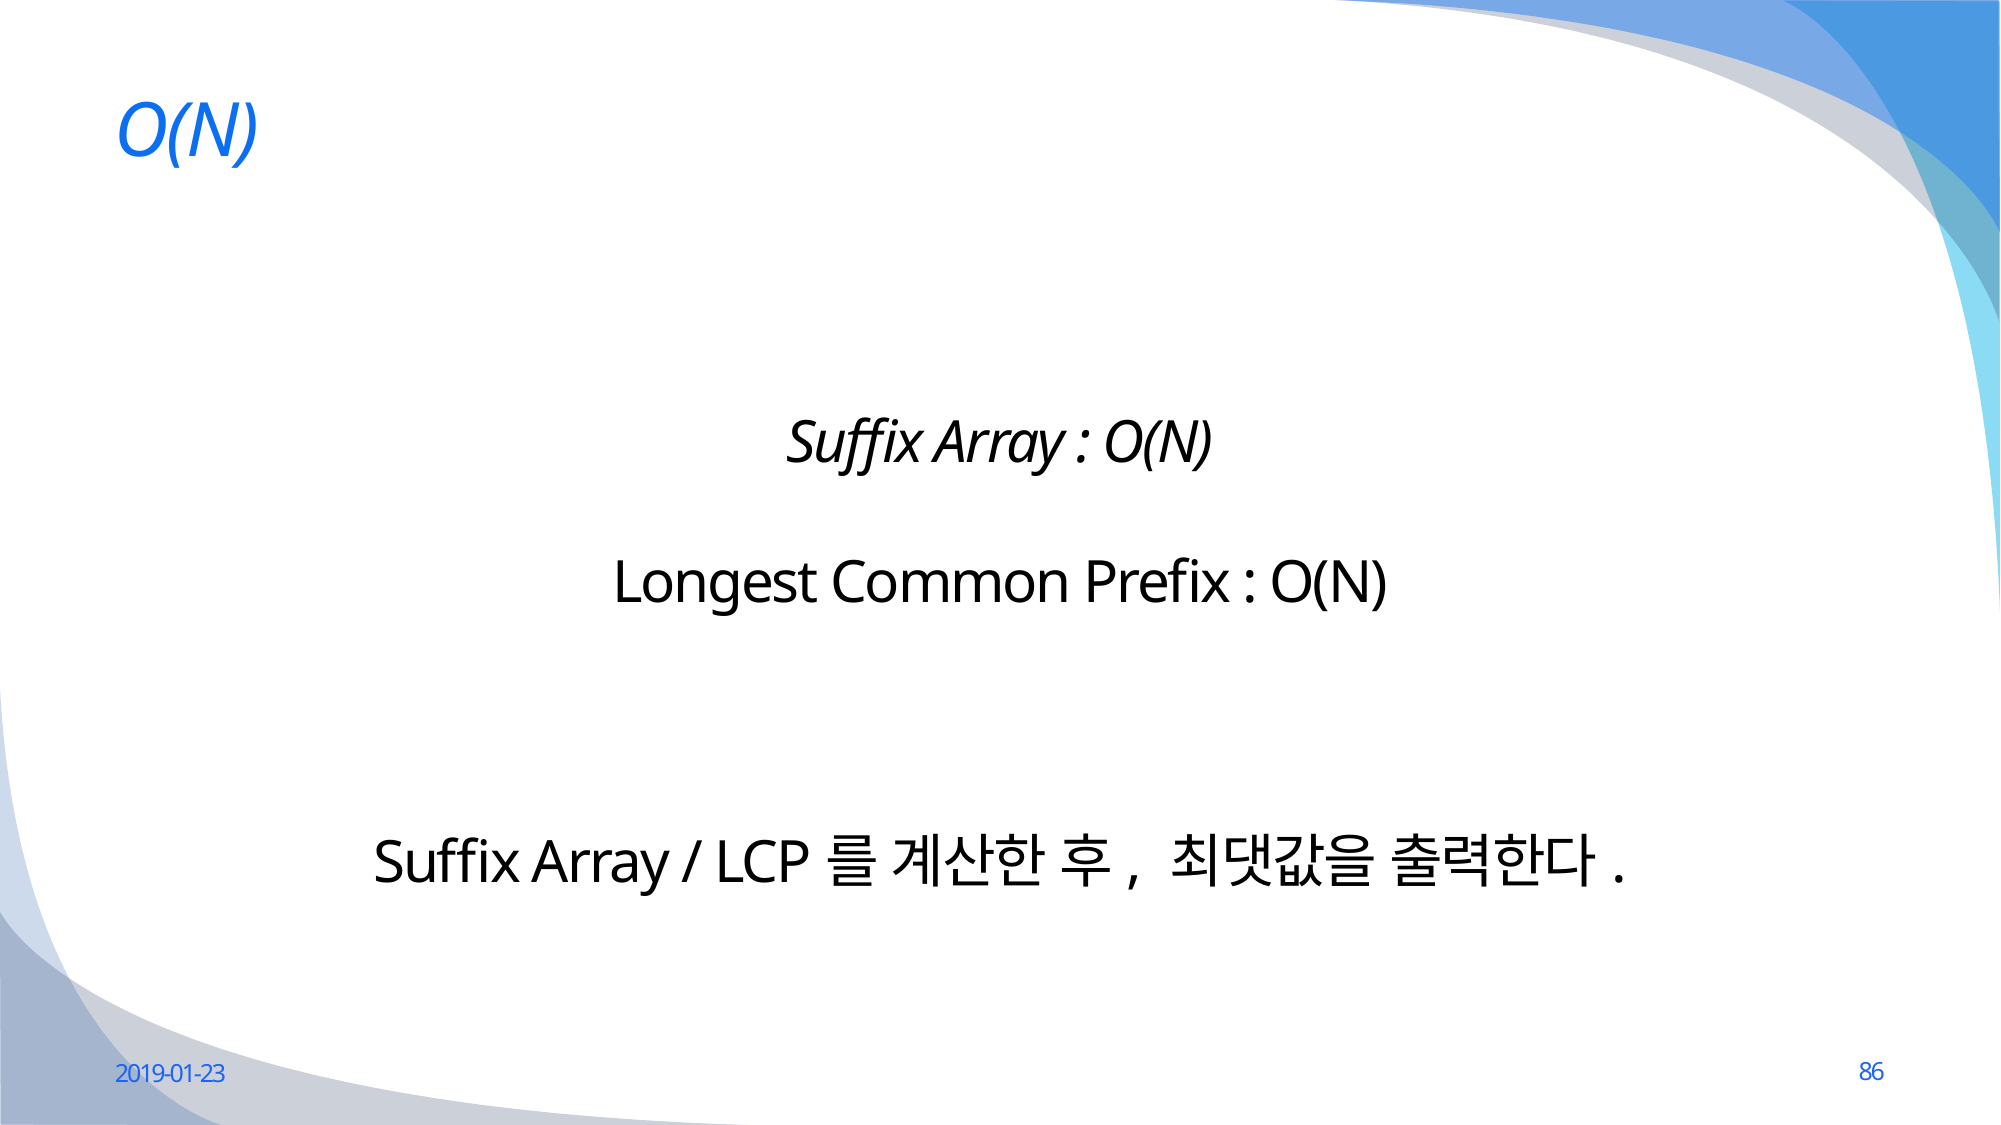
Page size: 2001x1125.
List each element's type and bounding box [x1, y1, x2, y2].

title [99, 50, 1900, 202]
slide_number [1433, 1042, 1900, 1103]
slide_number [99, 1042, 567, 1103]
text_box [99, 222, 1900, 1005]
